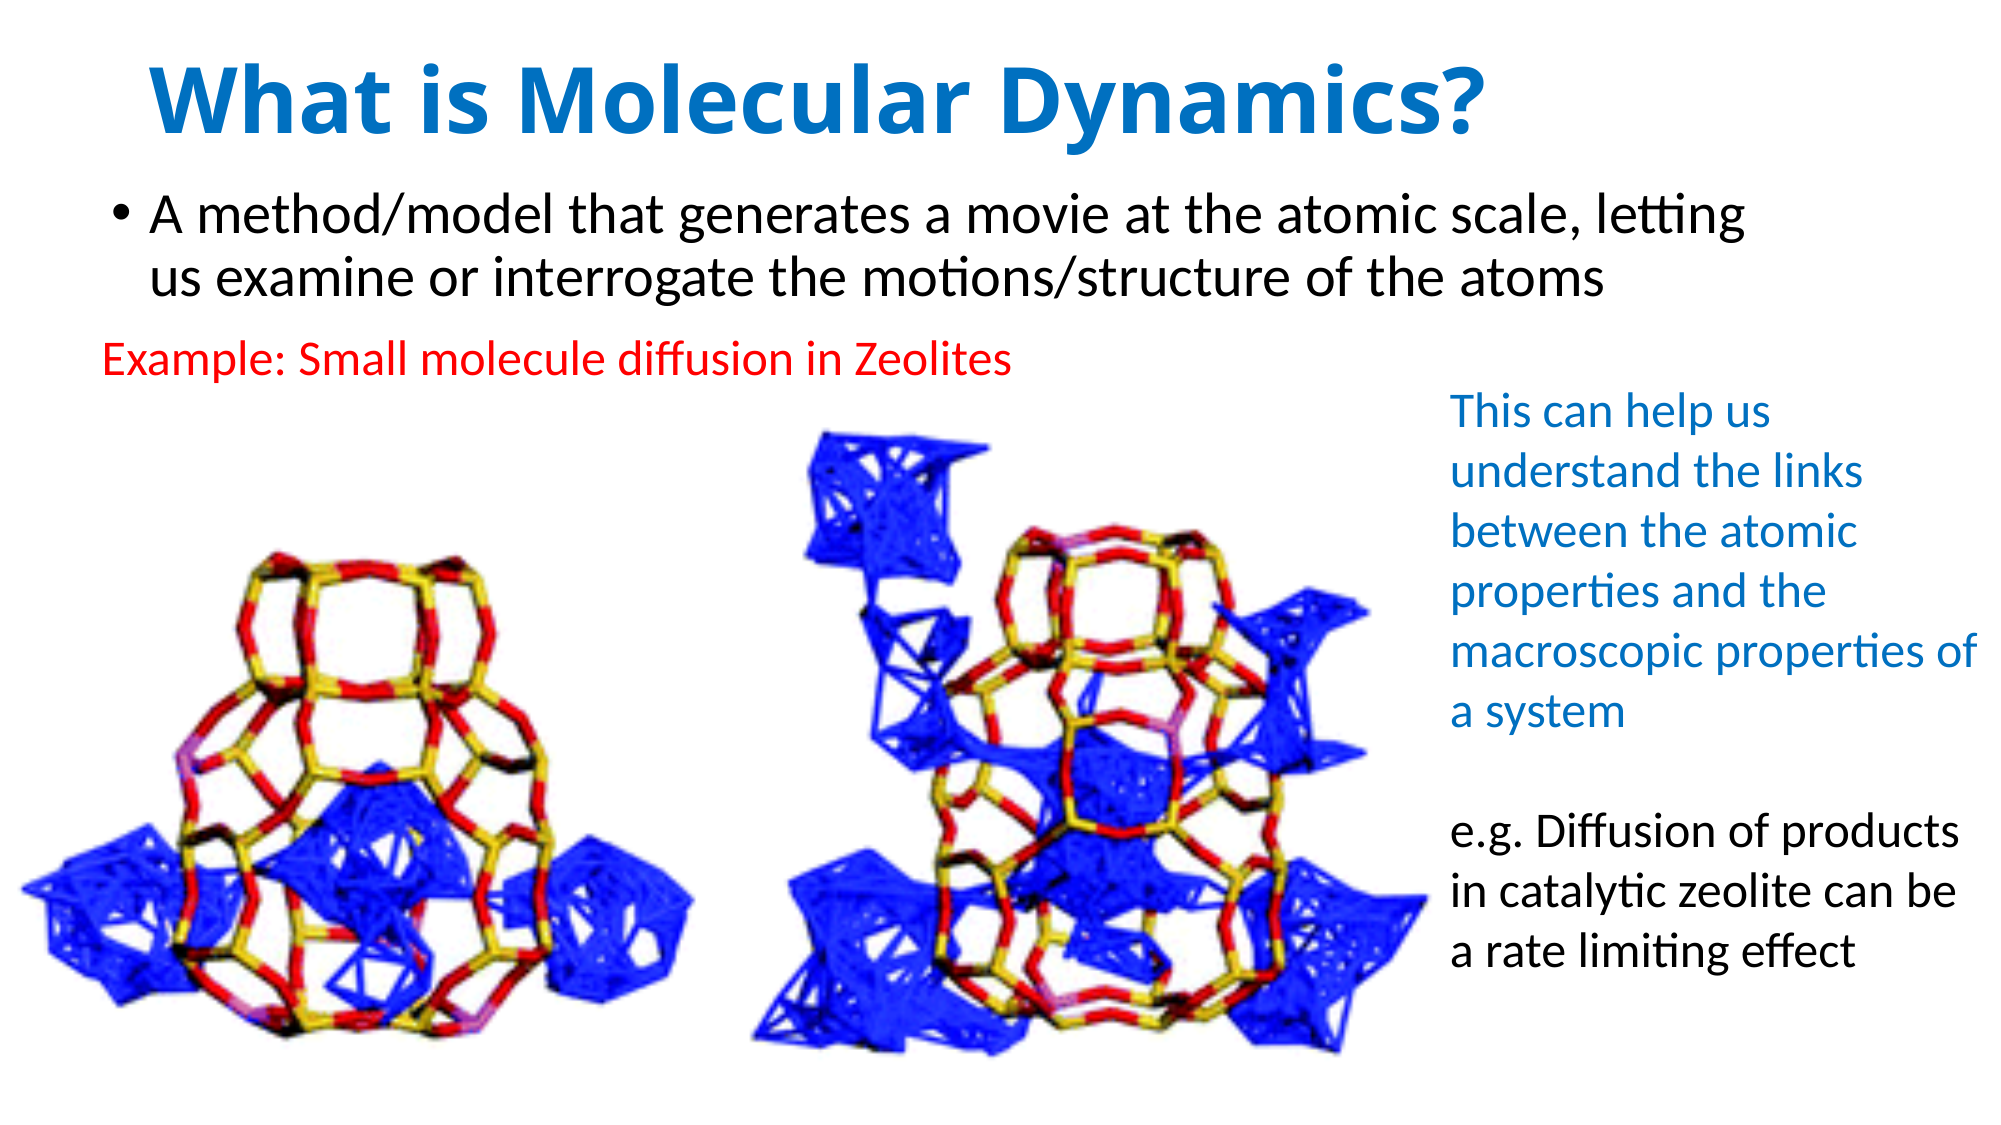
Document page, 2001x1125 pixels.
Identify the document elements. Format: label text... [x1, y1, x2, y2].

title What is Molecular Dynamics? [134, 0, 1860, 213]
text_box Example: Small molecule diffusion in Zeolites [86, 317, 1028, 393]
list A method/model that generates a movie at the atomic scale, letting us examine or interrogate the motions/structure of the atoms [96, 176, 1822, 426]
picture [16, 426, 1436, 1065]
text_box This can help us understand the links between the atomic properties and the macroscopic properties of a system e.g. Diffusion of products in catalytic zeolite can be a rate limiting effect [1435, 369, 2000, 1045]
